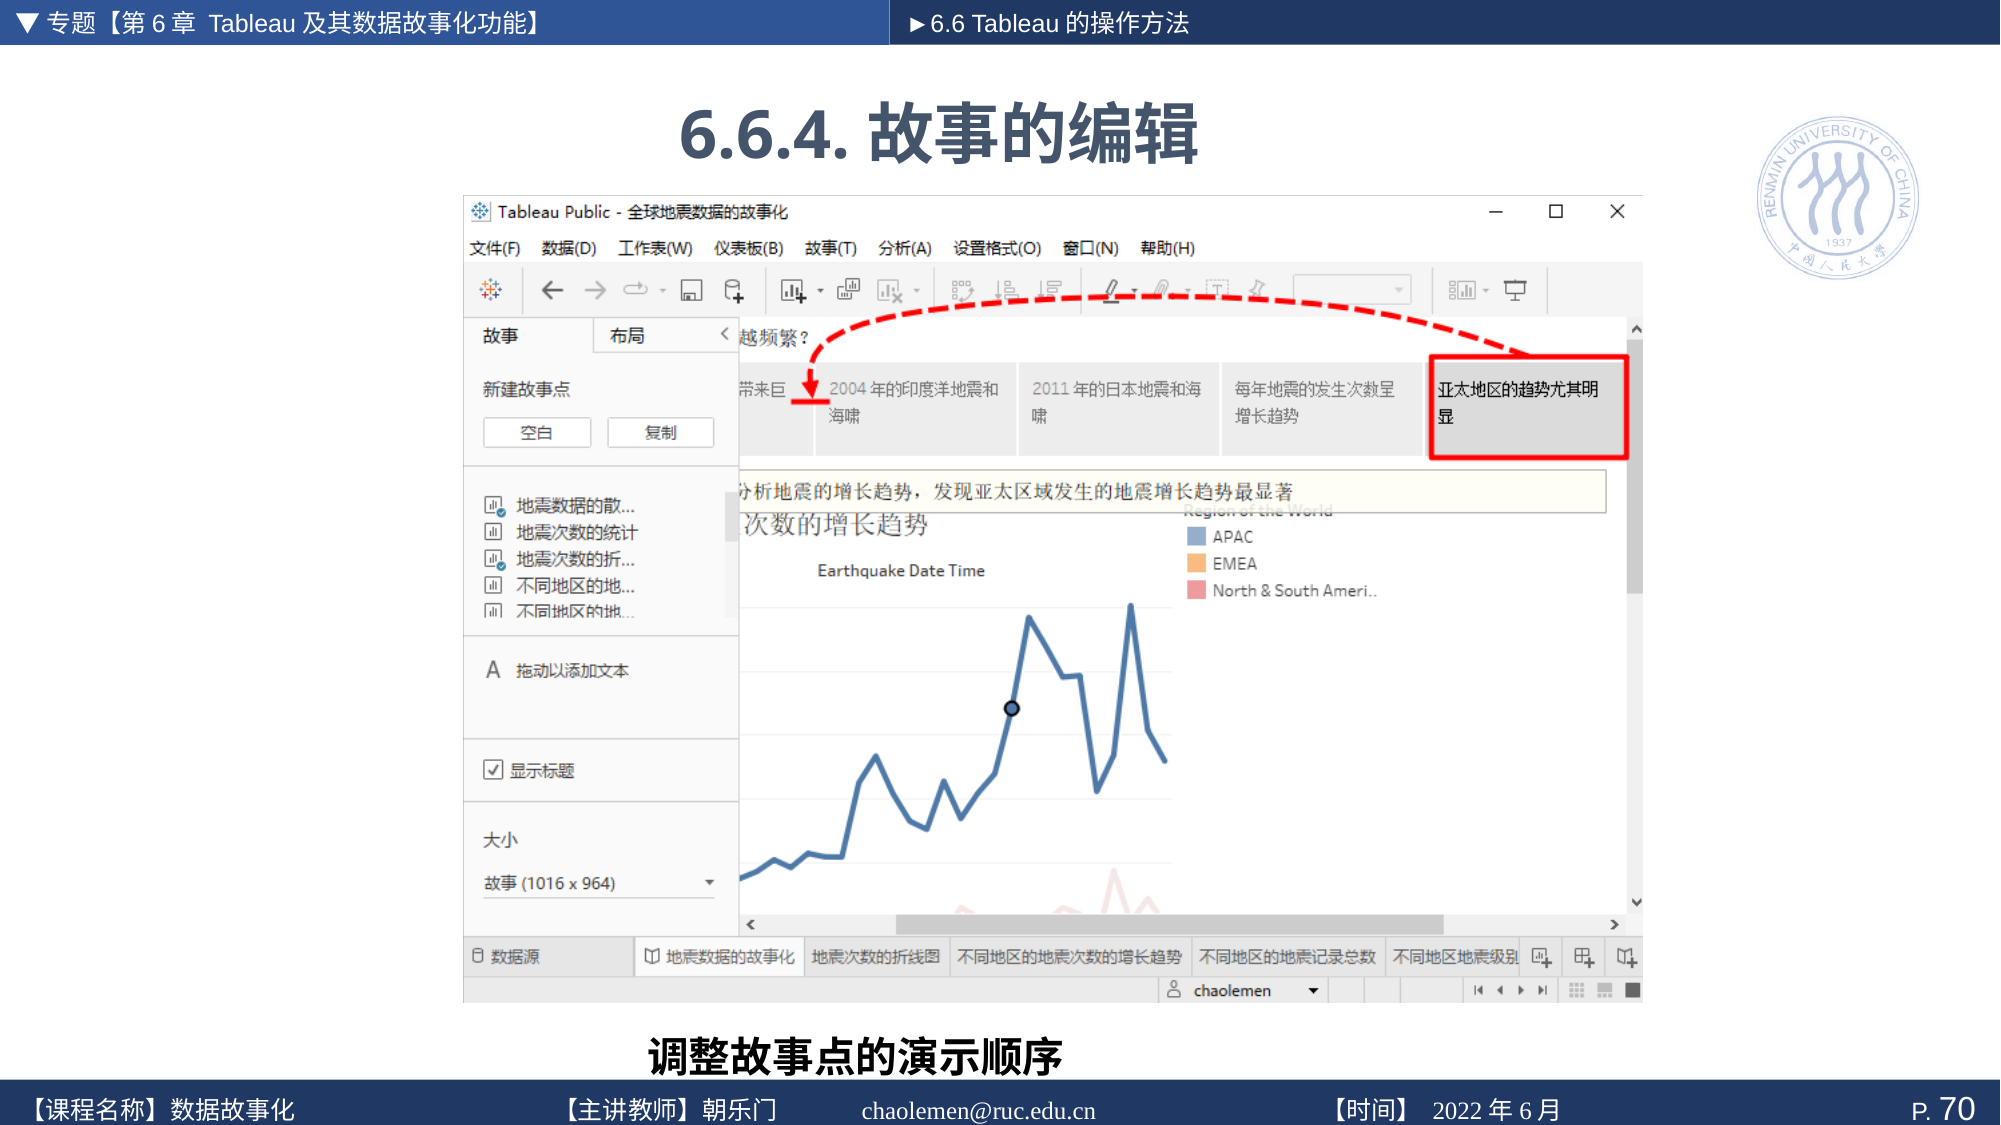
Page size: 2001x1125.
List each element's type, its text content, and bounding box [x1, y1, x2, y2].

list ▼专题【第6章 Tableau及其数据故事化功能】 [0, 0, 725, 43]
title 6.6.4.故事的编辑 [64, 64, 1816, 200]
text_box 调整故事点的演示顺序 [574, 1023, 1409, 1088]
list ►6.6 Tableau的操作方法 [890, 0, 1249, 43]
picture [462, 194, 1643, 1003]
